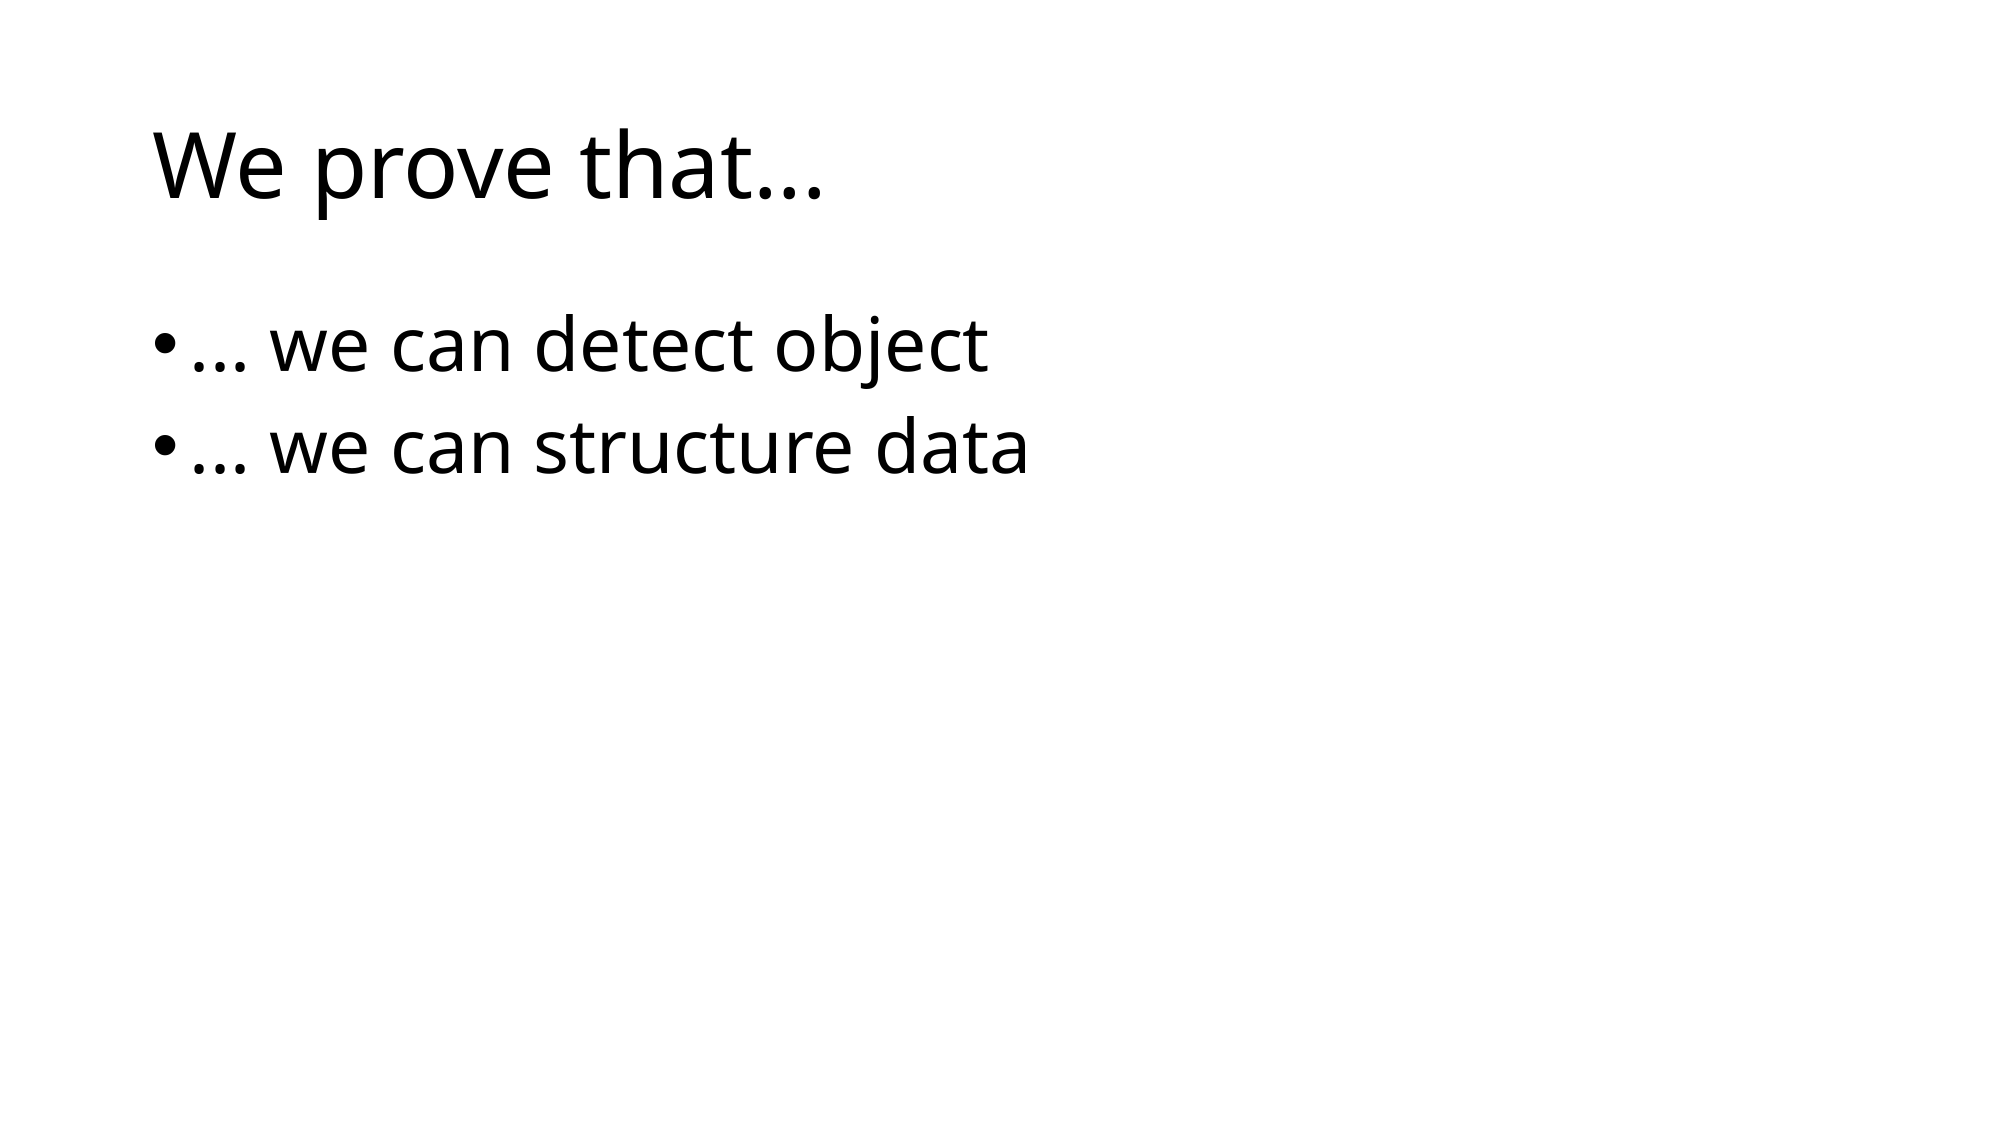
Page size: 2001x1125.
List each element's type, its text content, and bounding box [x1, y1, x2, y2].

title We prove that... [137, 59, 1863, 278]
list ... we can detect object ... we can structure data [137, 299, 1863, 1014]
